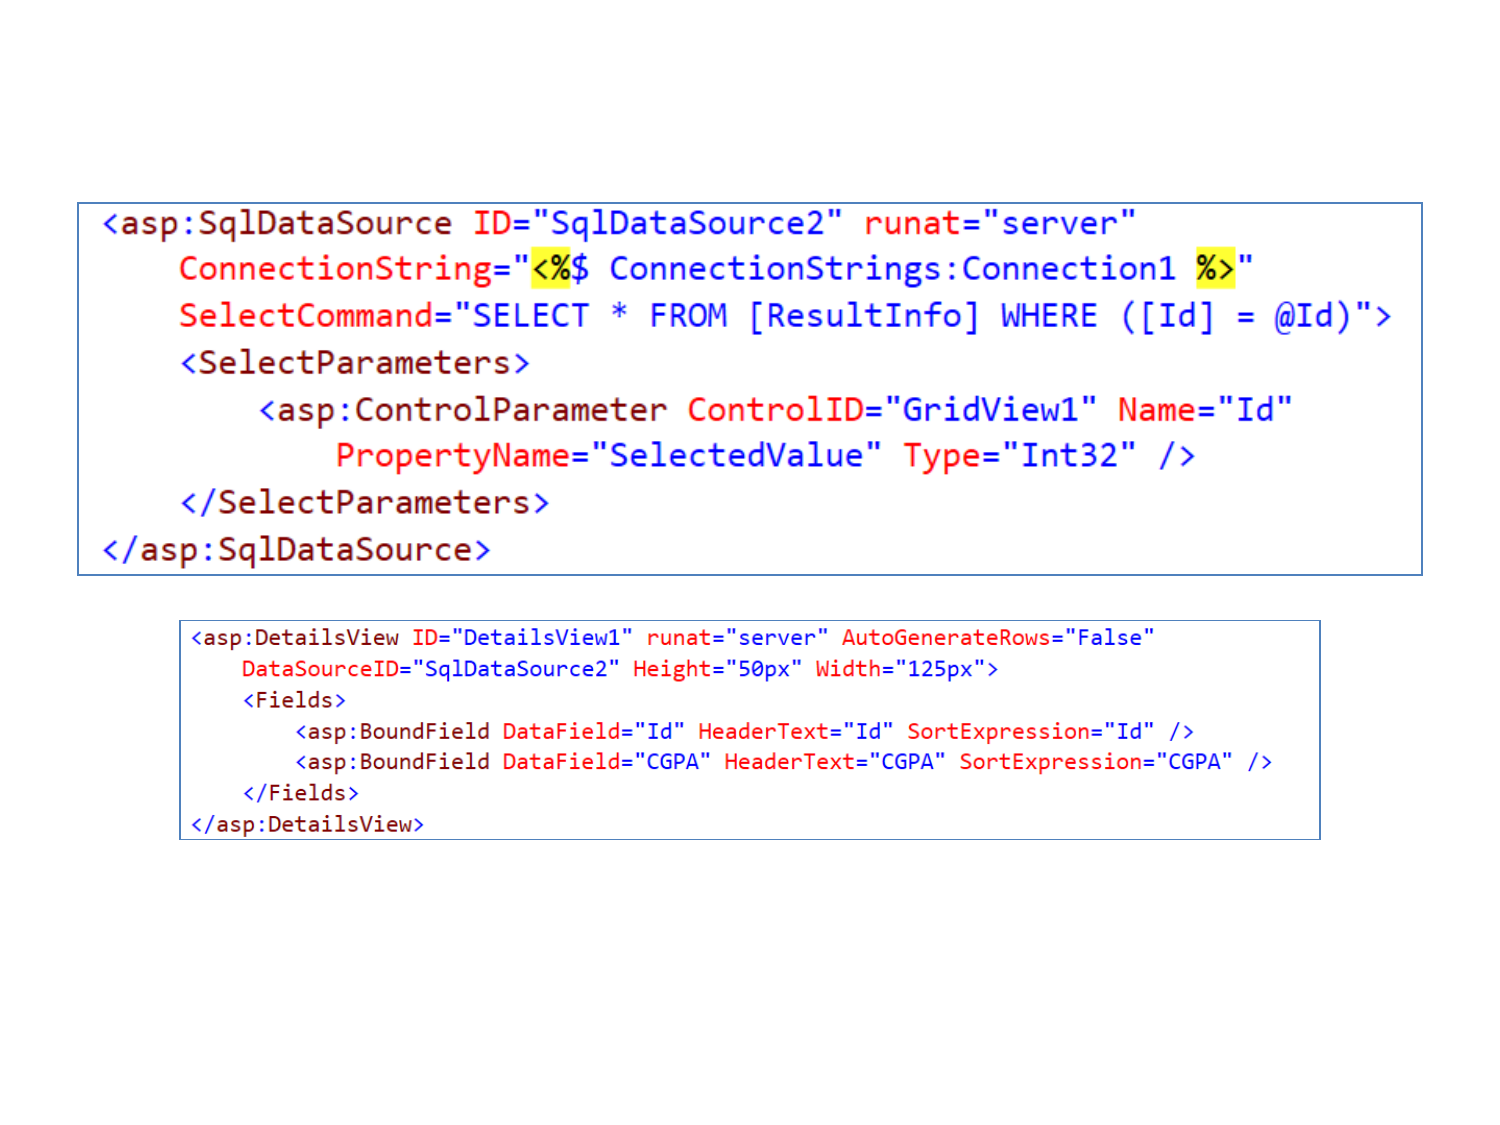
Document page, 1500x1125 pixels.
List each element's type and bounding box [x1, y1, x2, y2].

picture [180, 620, 1320, 840]
picture [78, 203, 1422, 575]
